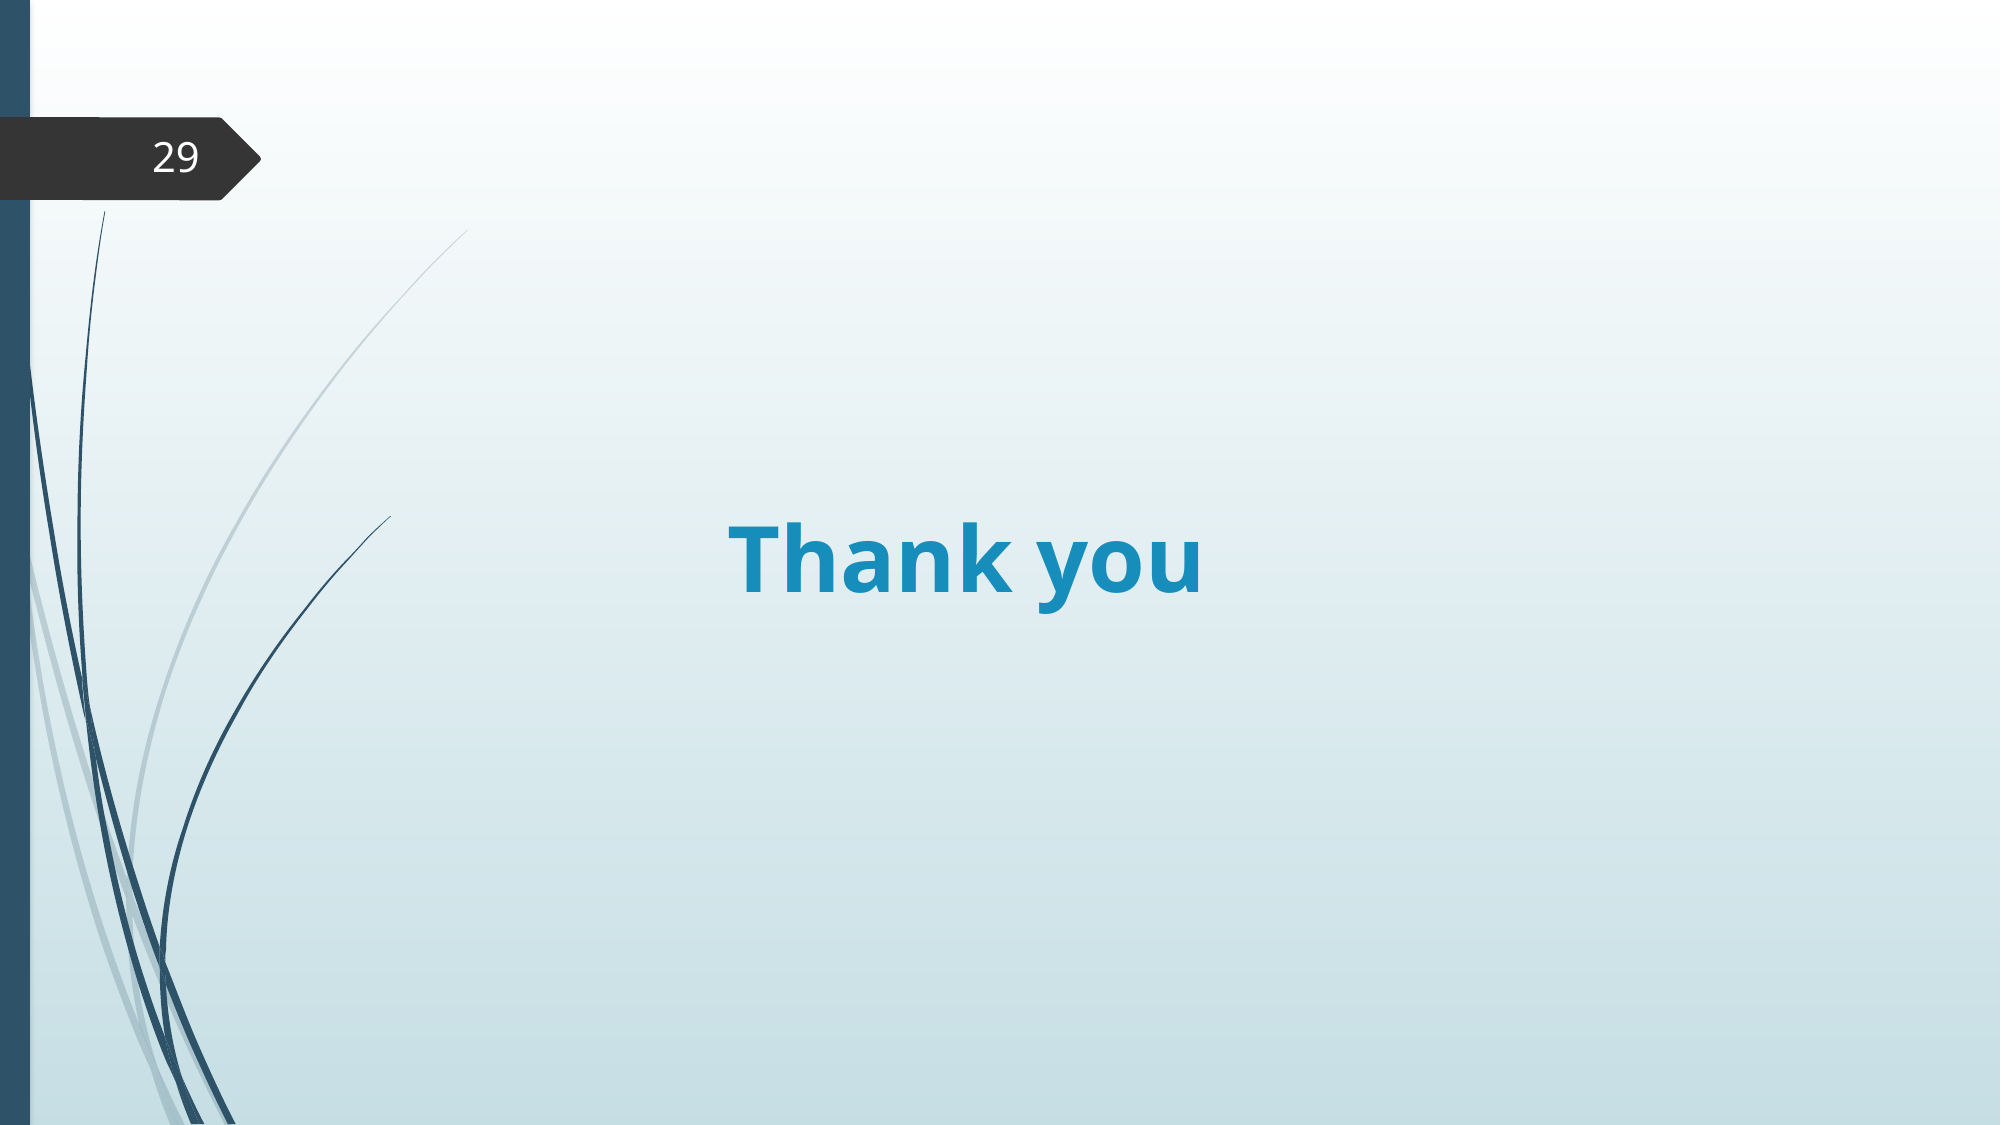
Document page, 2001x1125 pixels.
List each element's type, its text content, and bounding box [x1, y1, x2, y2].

title Thank you [712, 493, 2000, 704]
slide_number 29 [87, 129, 216, 190]
